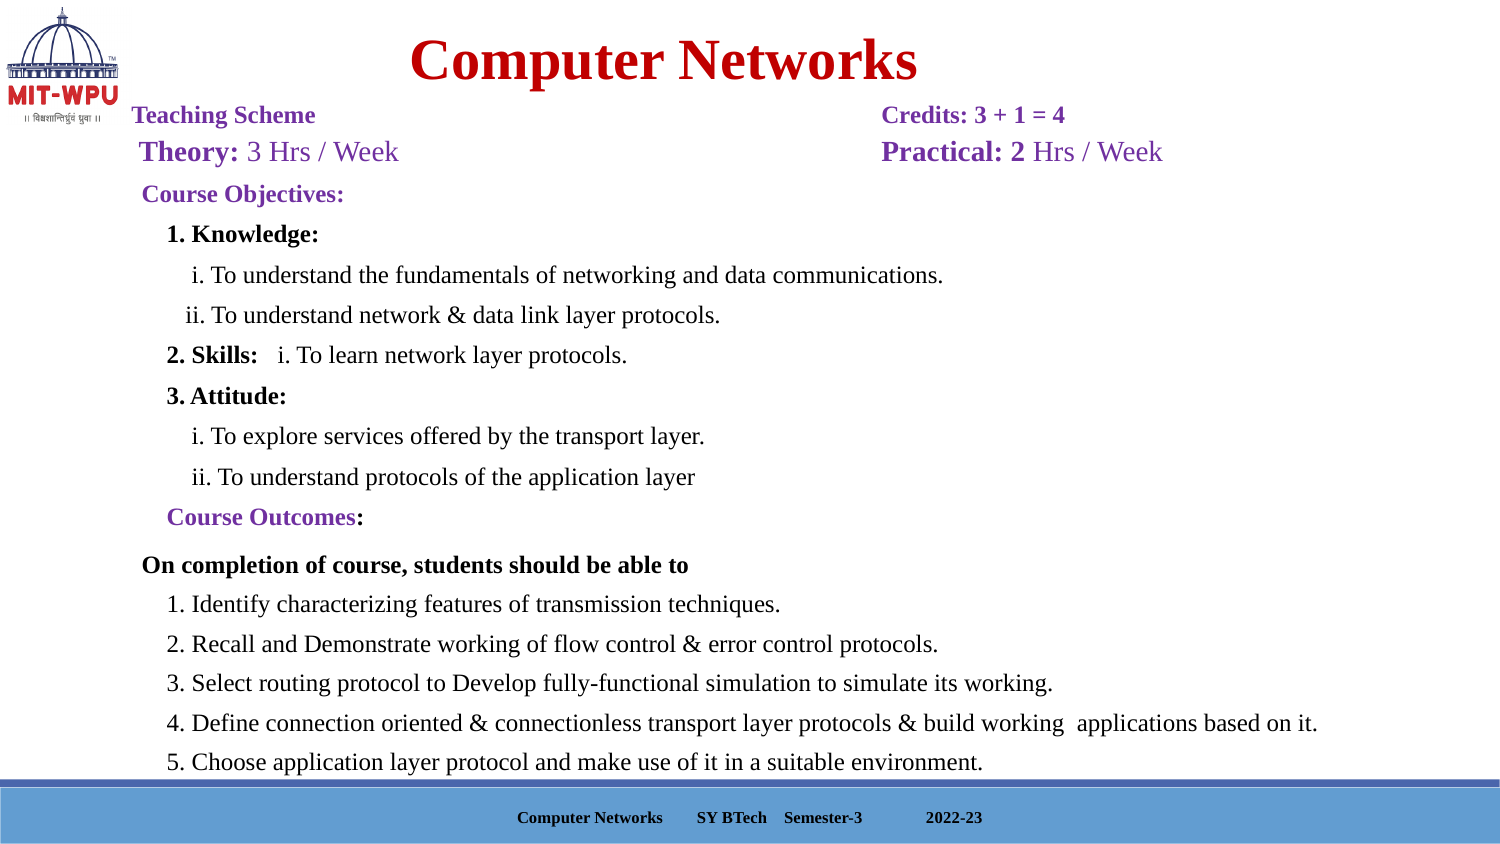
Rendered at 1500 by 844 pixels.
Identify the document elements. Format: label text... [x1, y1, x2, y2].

footer Computer Networks SY BTech Semester-3 2022-23 [453, 794, 1047, 840]
list Teaching Scheme Credits: 3 + 1 = 4 Theory: 3 Hrs / Week Practical: 2 Hrs / Week Course Objectives: 1. Knowledge: i. To understand the fundamentals of networking and data communications. ii. To understand network & data link layer protocols. 2. Skills: i. To learn network layer protocols. 3. Attitude: i. To explore services offered by the transport layer. ii. To understand protocols of the application layer Course Outcomes: On completion of course, students should be able to 1. Identify characterizing features of transmission techniques. 2. Recall and Demonstrate working of flow control & error control protocols. 3. Select routing protocol to Develop fully-functional simulation to simulate its working. 4. Define connection oriented & connectionless transport layer protocols & build working applications based on it. 5. Choose application layer protocol and make use of it in a suitable environment. [131, 81, 1466, 783]
picture [6, 7, 132, 125]
title Computer Networks [248, 34, 1500, 98]
